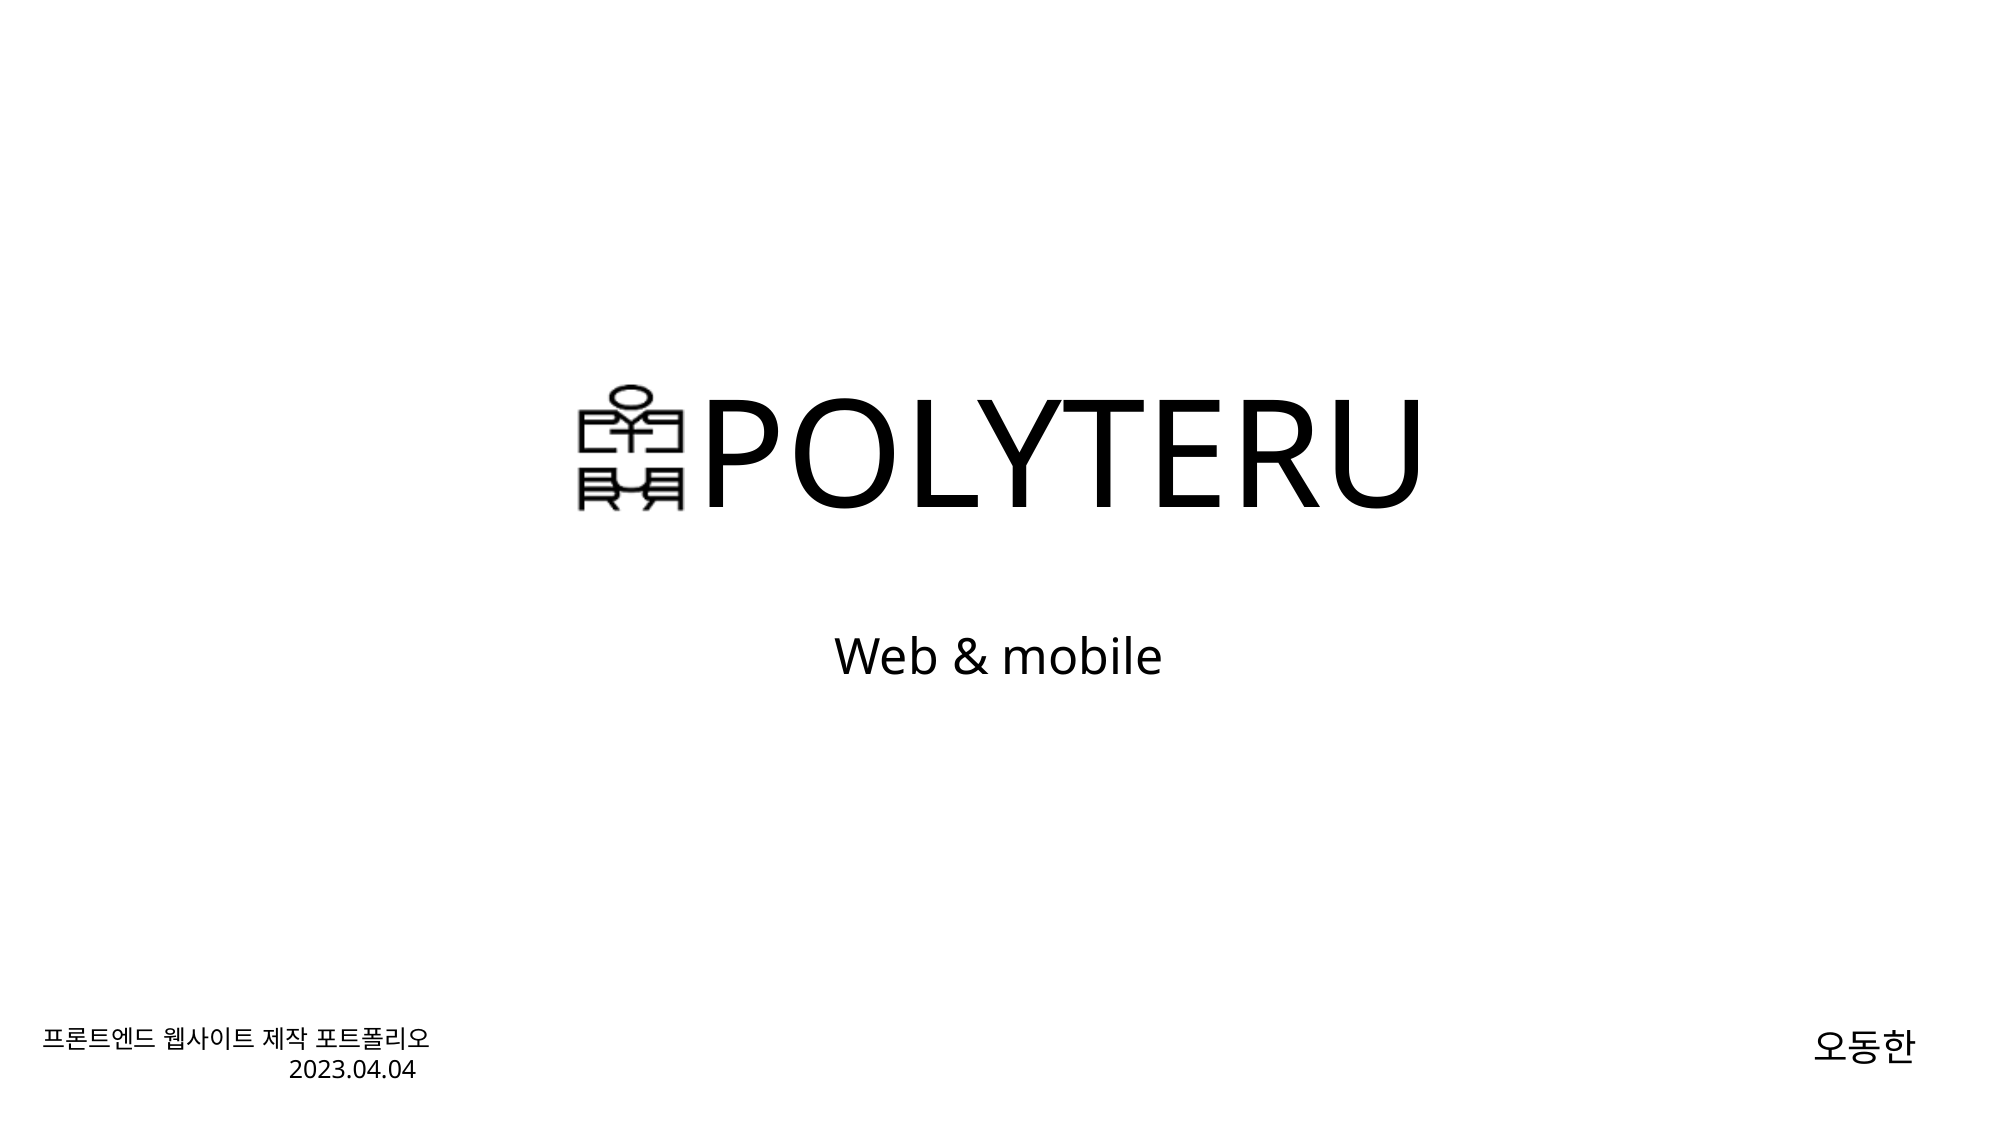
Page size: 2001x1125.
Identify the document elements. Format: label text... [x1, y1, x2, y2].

picture [563, 379, 685, 518]
text_box 프론트엔드 웹사이트 제작 포트폴리오 2023.04.04 [27, 1016, 730, 1091]
subtitle Web & mobile [704, 623, 1295, 708]
title POLYTERU [432, 350, 1567, 547]
text_box 오동한 [1798, 1016, 1954, 1076]
